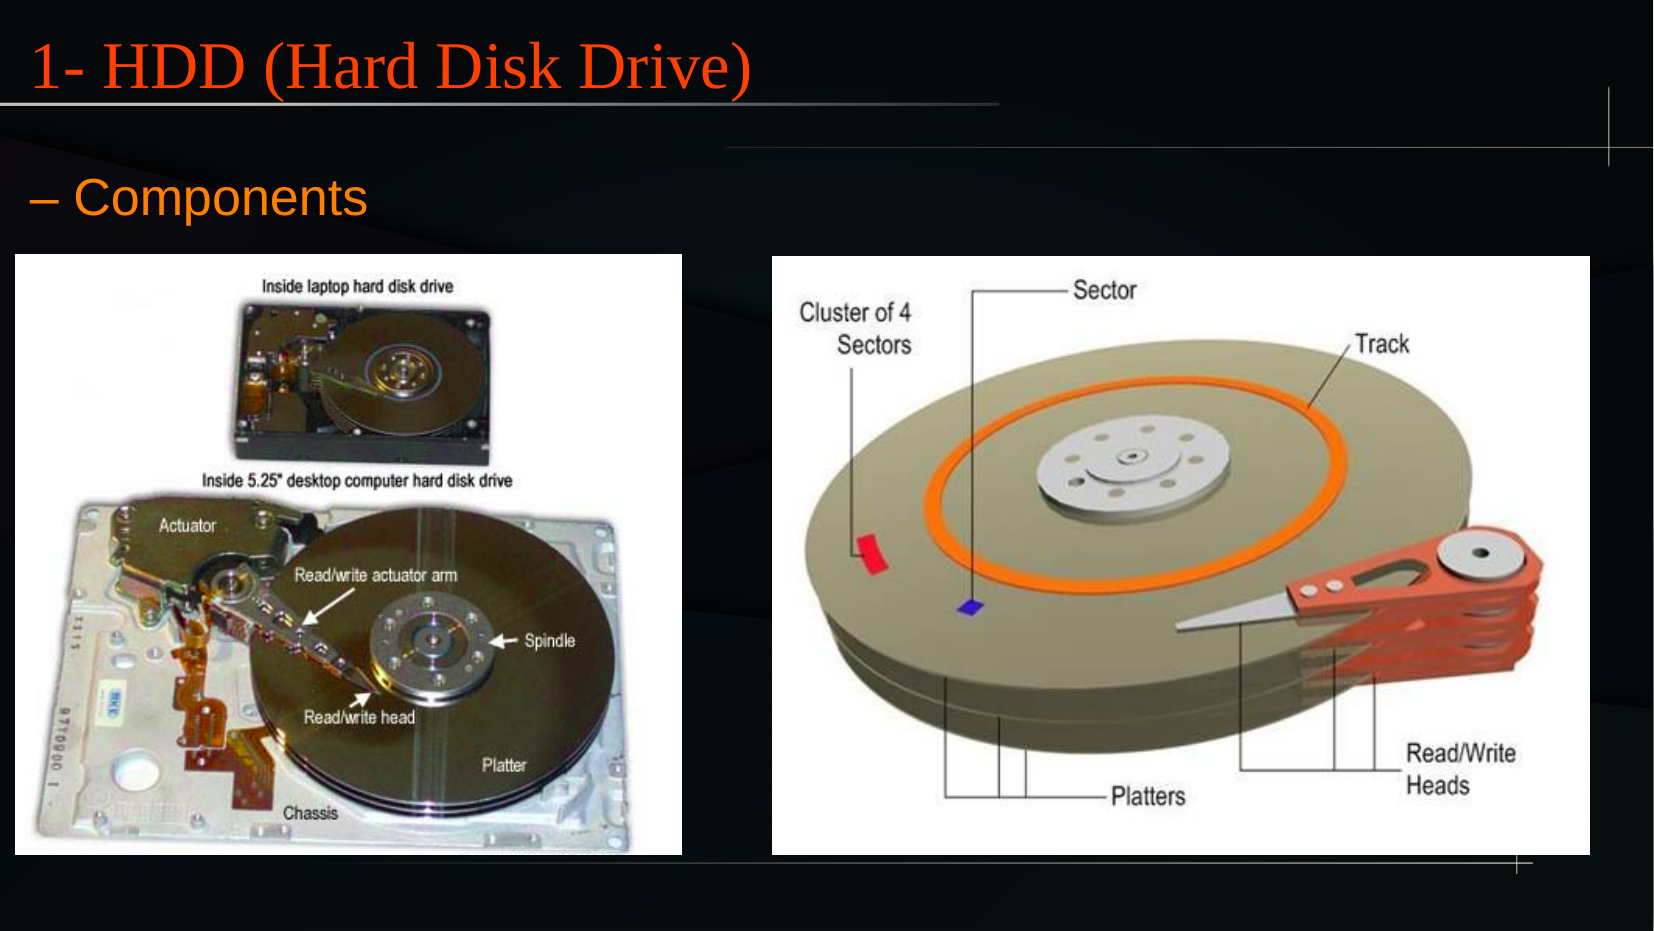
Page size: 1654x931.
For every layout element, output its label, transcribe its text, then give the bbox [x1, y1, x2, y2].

picture [0, 0, 1654, 931]
text_box – Components [15, 156, 555, 253]
text_box 1- HDD (Hard Disk Drive) [15, 15, 975, 104]
